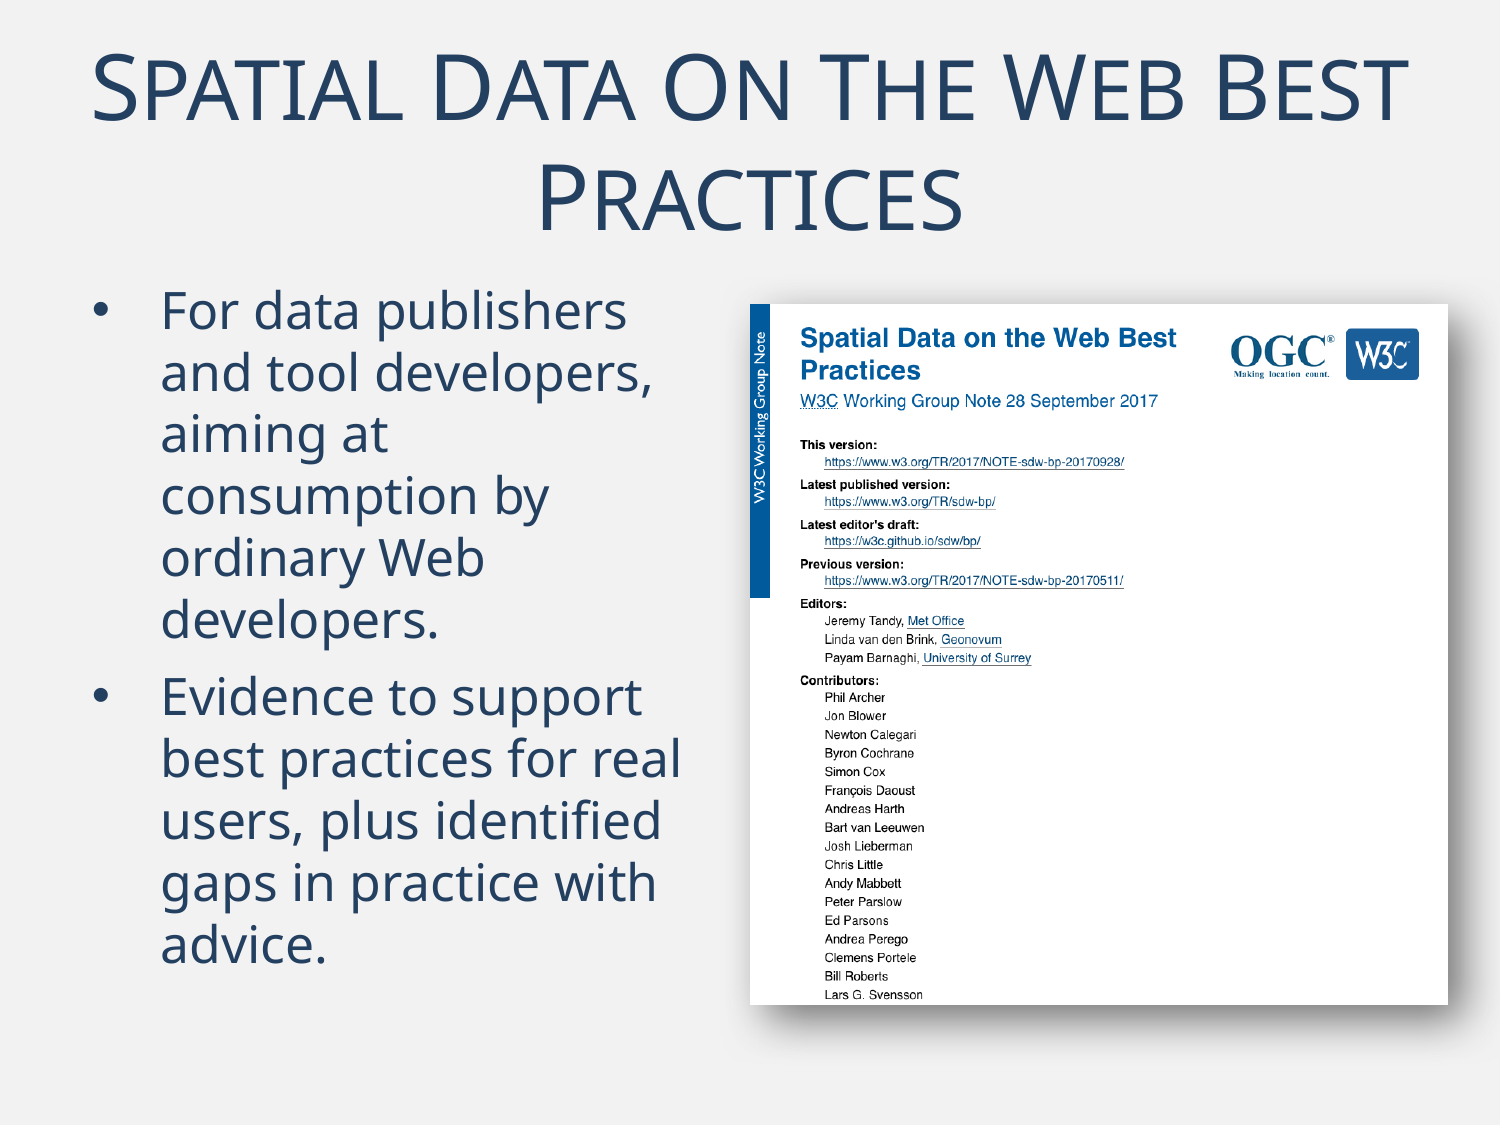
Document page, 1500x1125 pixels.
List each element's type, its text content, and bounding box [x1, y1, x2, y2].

list For data publishers and tool developers, aiming at consumption by ordinary Web developers. Evidence to support best practices for real users, plus identified gaps in practice with advice. [75, 262, 712, 1005]
picture [749, 304, 1448, 1006]
title SPATIAL DATA ON THE WEB BEST PRACTICES [75, 45, 1425, 233]
